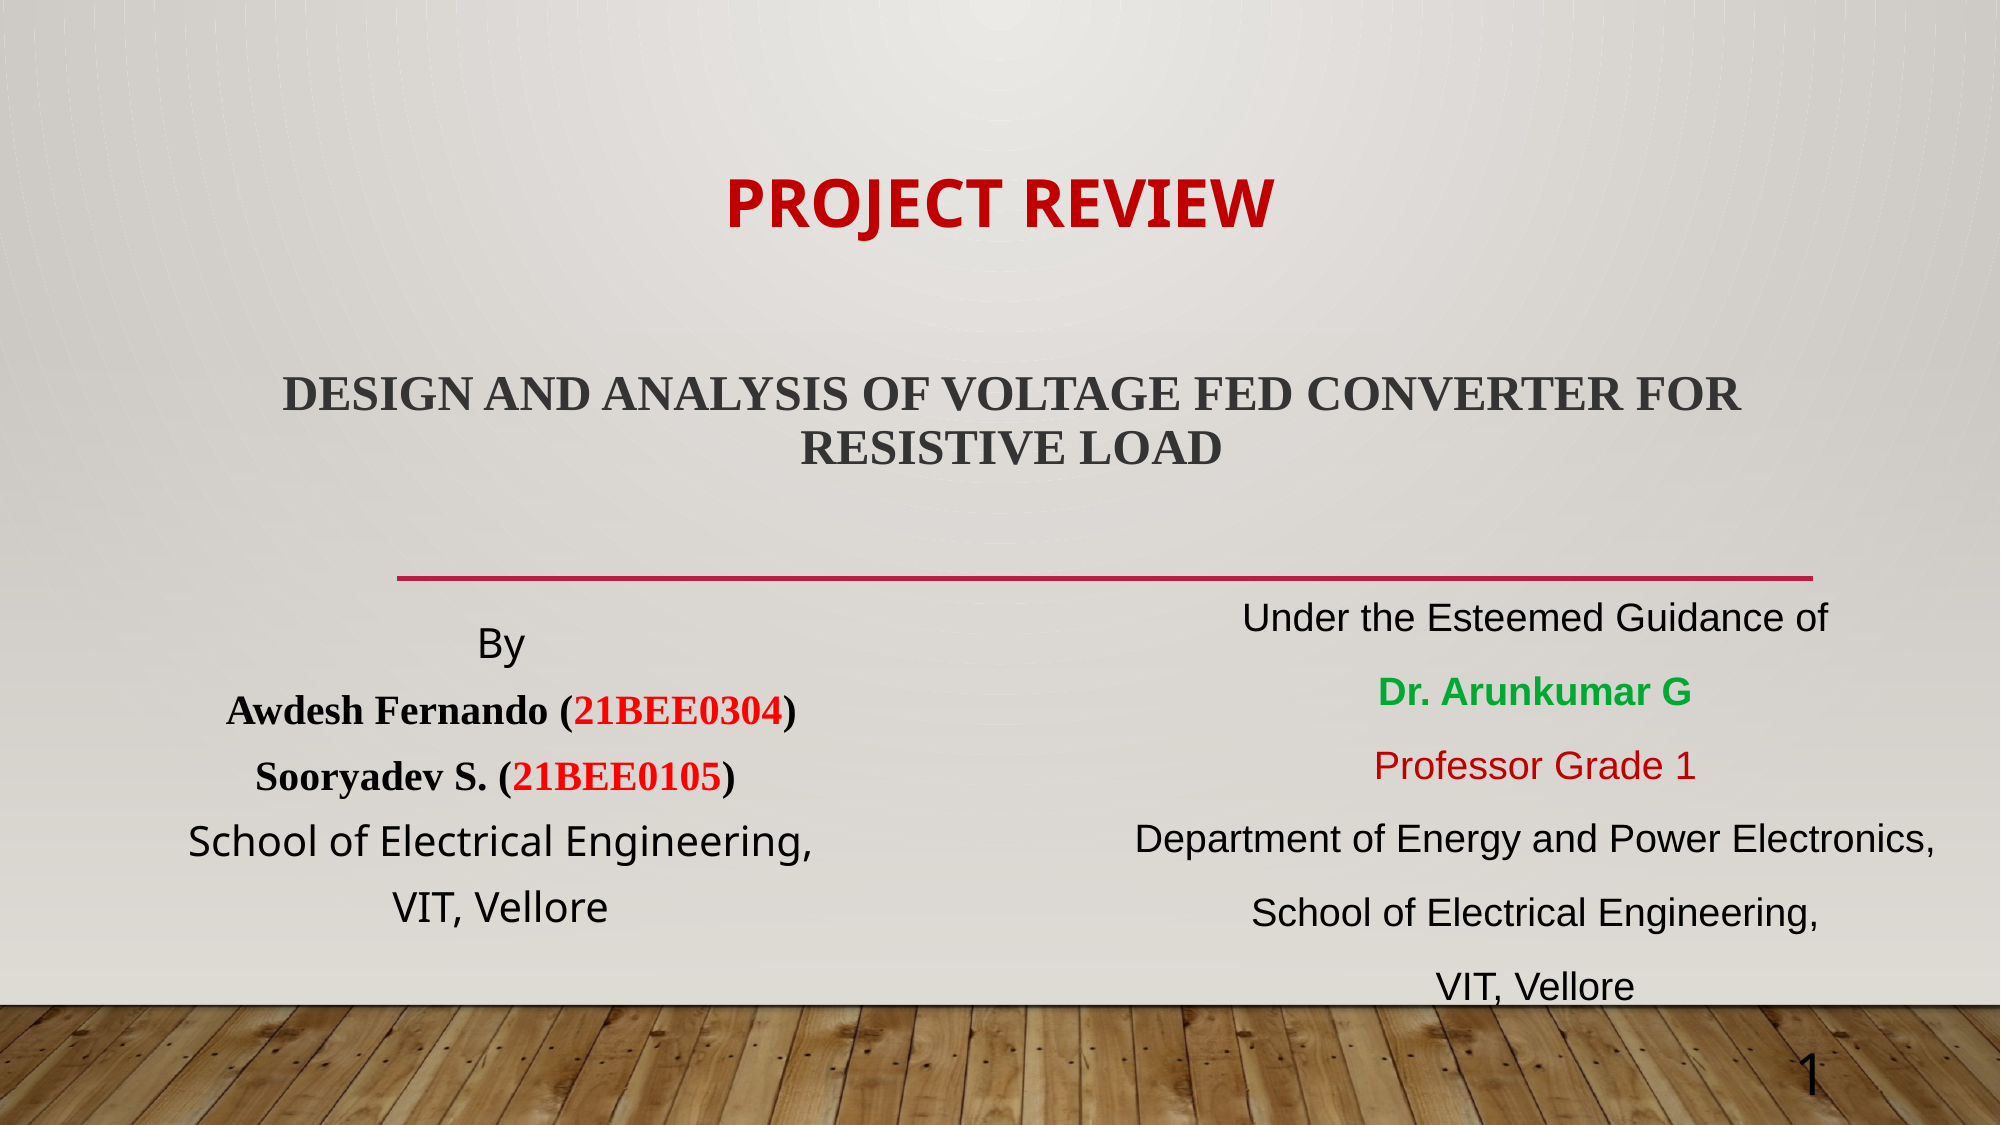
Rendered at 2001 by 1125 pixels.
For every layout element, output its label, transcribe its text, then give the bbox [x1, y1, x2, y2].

text_box By Awdesh Fernando (21BEE0304) Sooryadev S. (21BEE0105) School of Electrical Engineering, VIT, Vellore [36, 574, 966, 980]
text_box PROJECT REVIEW [356, 154, 1643, 247]
text_box DESIGN AND ANALYSIS OF VOLTAGE FED CONVERTER FOR RESISTIVE LOAD [152, 327, 1872, 516]
slide_number 1 [1710, 1029, 1844, 1113]
picture [0, 1005, 2000, 1125]
text_box Under the Esteemed Guidance of Dr. Arunkumar G Professor Grade 1 Department of Energy and Power Electronics, School of Electrical Engineering, VIT, Vellore [1071, 579, 2000, 1030]
